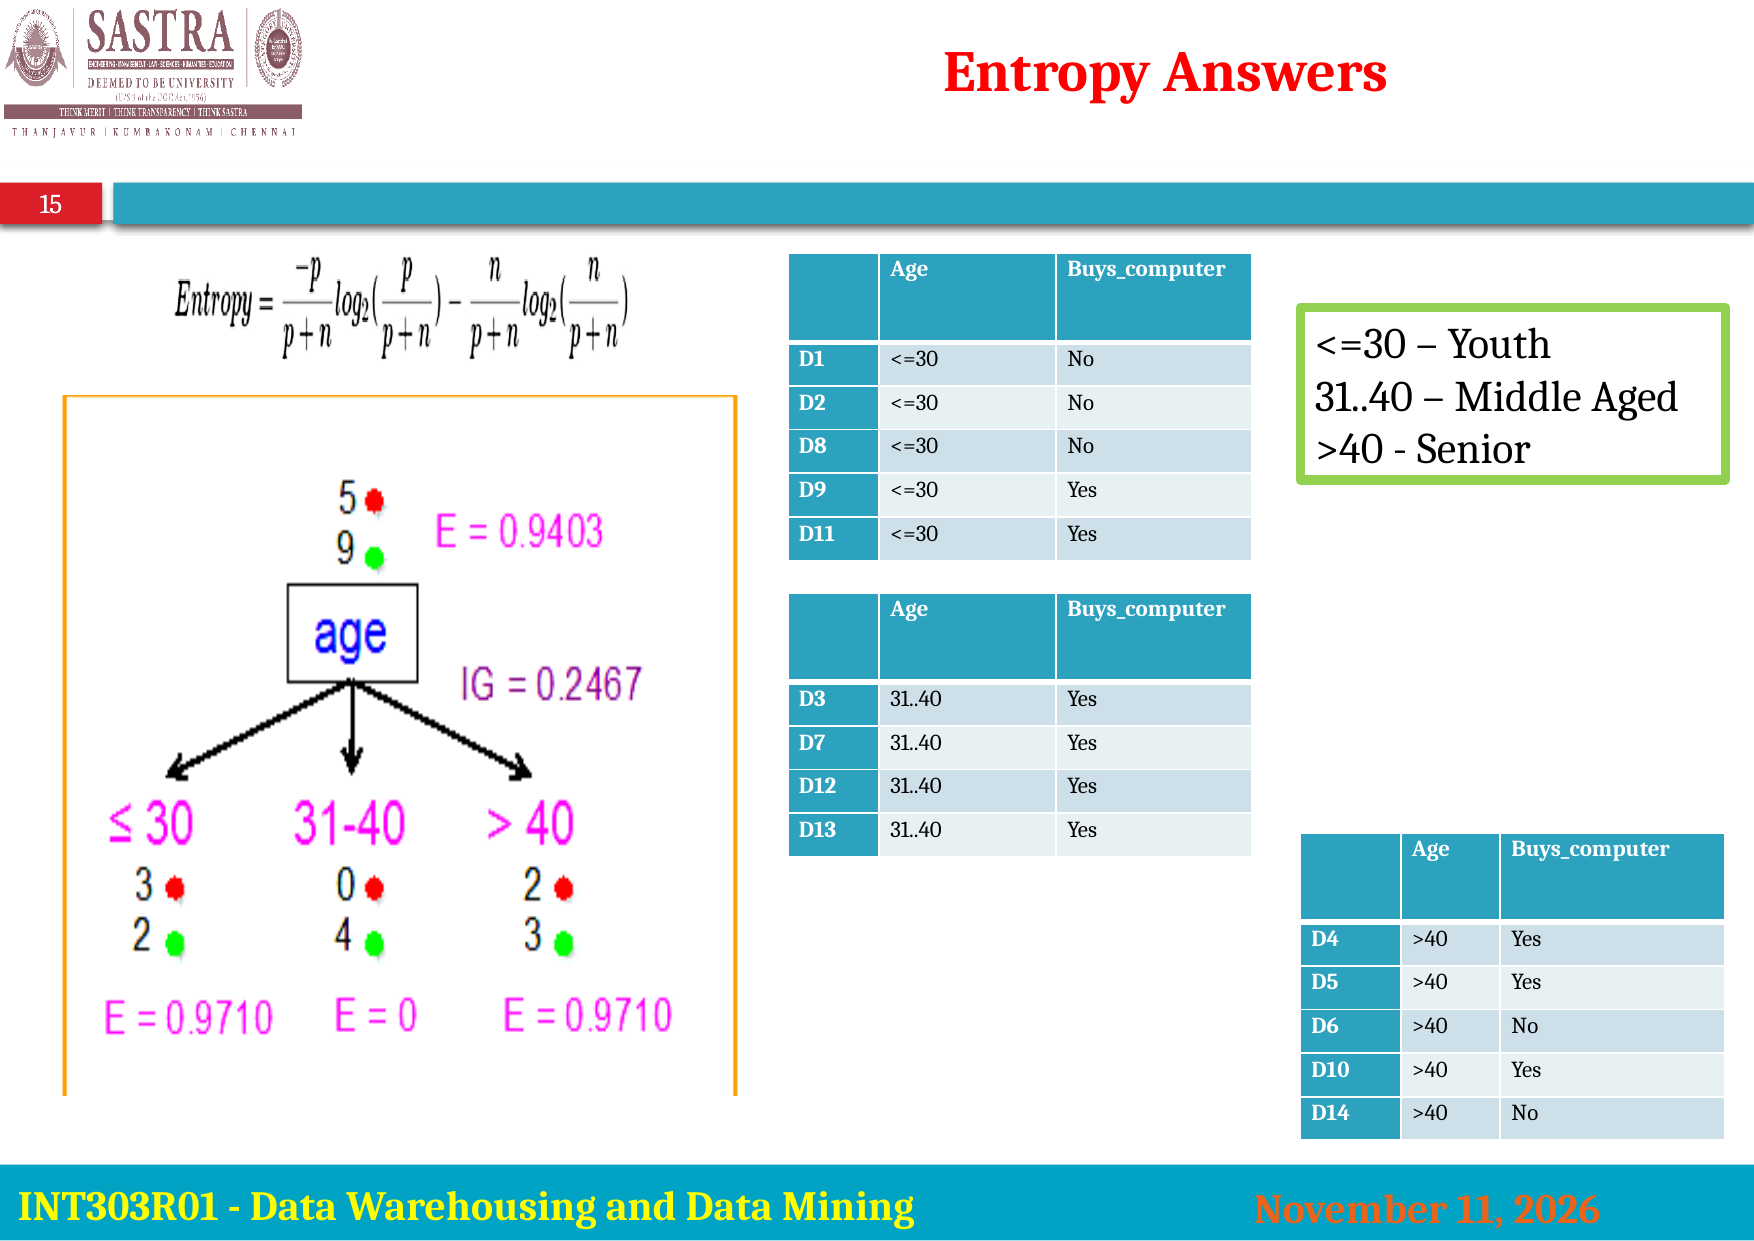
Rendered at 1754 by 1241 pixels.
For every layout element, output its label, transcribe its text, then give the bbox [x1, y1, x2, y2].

table_cell Yes [1501, 967, 1724, 1009]
table_cell D7 [789, 727, 878, 769]
table_header Age [1402, 834, 1499, 919]
slide_number 15 [0, 182, 103, 228]
table_header Age [880, 254, 1055, 340]
table_cell 31..40 [880, 814, 1055, 856]
table_header Buys_computer [1501, 834, 1724, 919]
table_cell Yes [1501, 925, 1724, 965]
table_cell D5 [1301, 967, 1400, 1009]
table_cell <=30 [880, 430, 1055, 472]
table_cell D13 [789, 814, 878, 856]
table_cell No [1057, 345, 1251, 385]
table_header [789, 594, 878, 679]
table_cell D11 [789, 518, 878, 560]
footer INT303R01 - Data Warehousing and Data Mining [3, 1174, 1043, 1241]
table_cell Yes [1501, 1054, 1724, 1096]
table_cell No [1501, 1098, 1724, 1139]
title Entropy Answers [576, 13, 1754, 111]
table_cell D6 [1301, 1010, 1400, 1052]
table_cell 31..40 [880, 727, 1055, 769]
table_cell >40 [1402, 1010, 1499, 1052]
table_header [789, 254, 878, 340]
table_cell Yes [1057, 727, 1251, 769]
table_cell <=30 [880, 387, 1055, 429]
table_cell No [1501, 1010, 1724, 1052]
table_cell D8 [789, 430, 878, 472]
table_cell >40 [1402, 925, 1499, 965]
table_cell Yes [1057, 770, 1251, 812]
table_cell D2 [789, 387, 878, 429]
table_cell D12 [789, 770, 878, 812]
table_cell <=30 [880, 518, 1055, 560]
table_cell Yes [1057, 518, 1251, 560]
table_cell 31..40 [880, 685, 1055, 725]
table_cell 31..40 [880, 770, 1055, 812]
table_cell <=30 [880, 474, 1055, 516]
table_header Buys_computer [1057, 594, 1251, 679]
table_cell >40 [1402, 1054, 1499, 1096]
picture [59, 394, 740, 1096]
table_header [1301, 834, 1400, 919]
table_cell Yes [1057, 685, 1251, 725]
text_box <=30 – Youth 31..40 – Middle Aged >40 - Senior [1300, 307, 1726, 480]
table_cell D14 [1301, 1098, 1400, 1139]
table_cell Yes [1057, 474, 1251, 516]
table_cell D10 [1301, 1054, 1400, 1096]
table_cell >40 [1402, 967, 1499, 1009]
table_header Buys_computer [1057, 254, 1251, 340]
table_cell D3 [789, 685, 878, 725]
table_cell D9 [789, 474, 878, 516]
table_cell <=30 [880, 345, 1055, 385]
table_cell D1 [789, 345, 878, 385]
picture [167, 239, 632, 383]
table_cell Yes [1057, 814, 1251, 856]
table_cell >40 [1402, 1098, 1499, 1139]
table_cell No [1057, 430, 1251, 472]
table_header Age [880, 594, 1055, 679]
table_cell D4 [1301, 925, 1400, 965]
table_cell No [1057, 387, 1251, 429]
